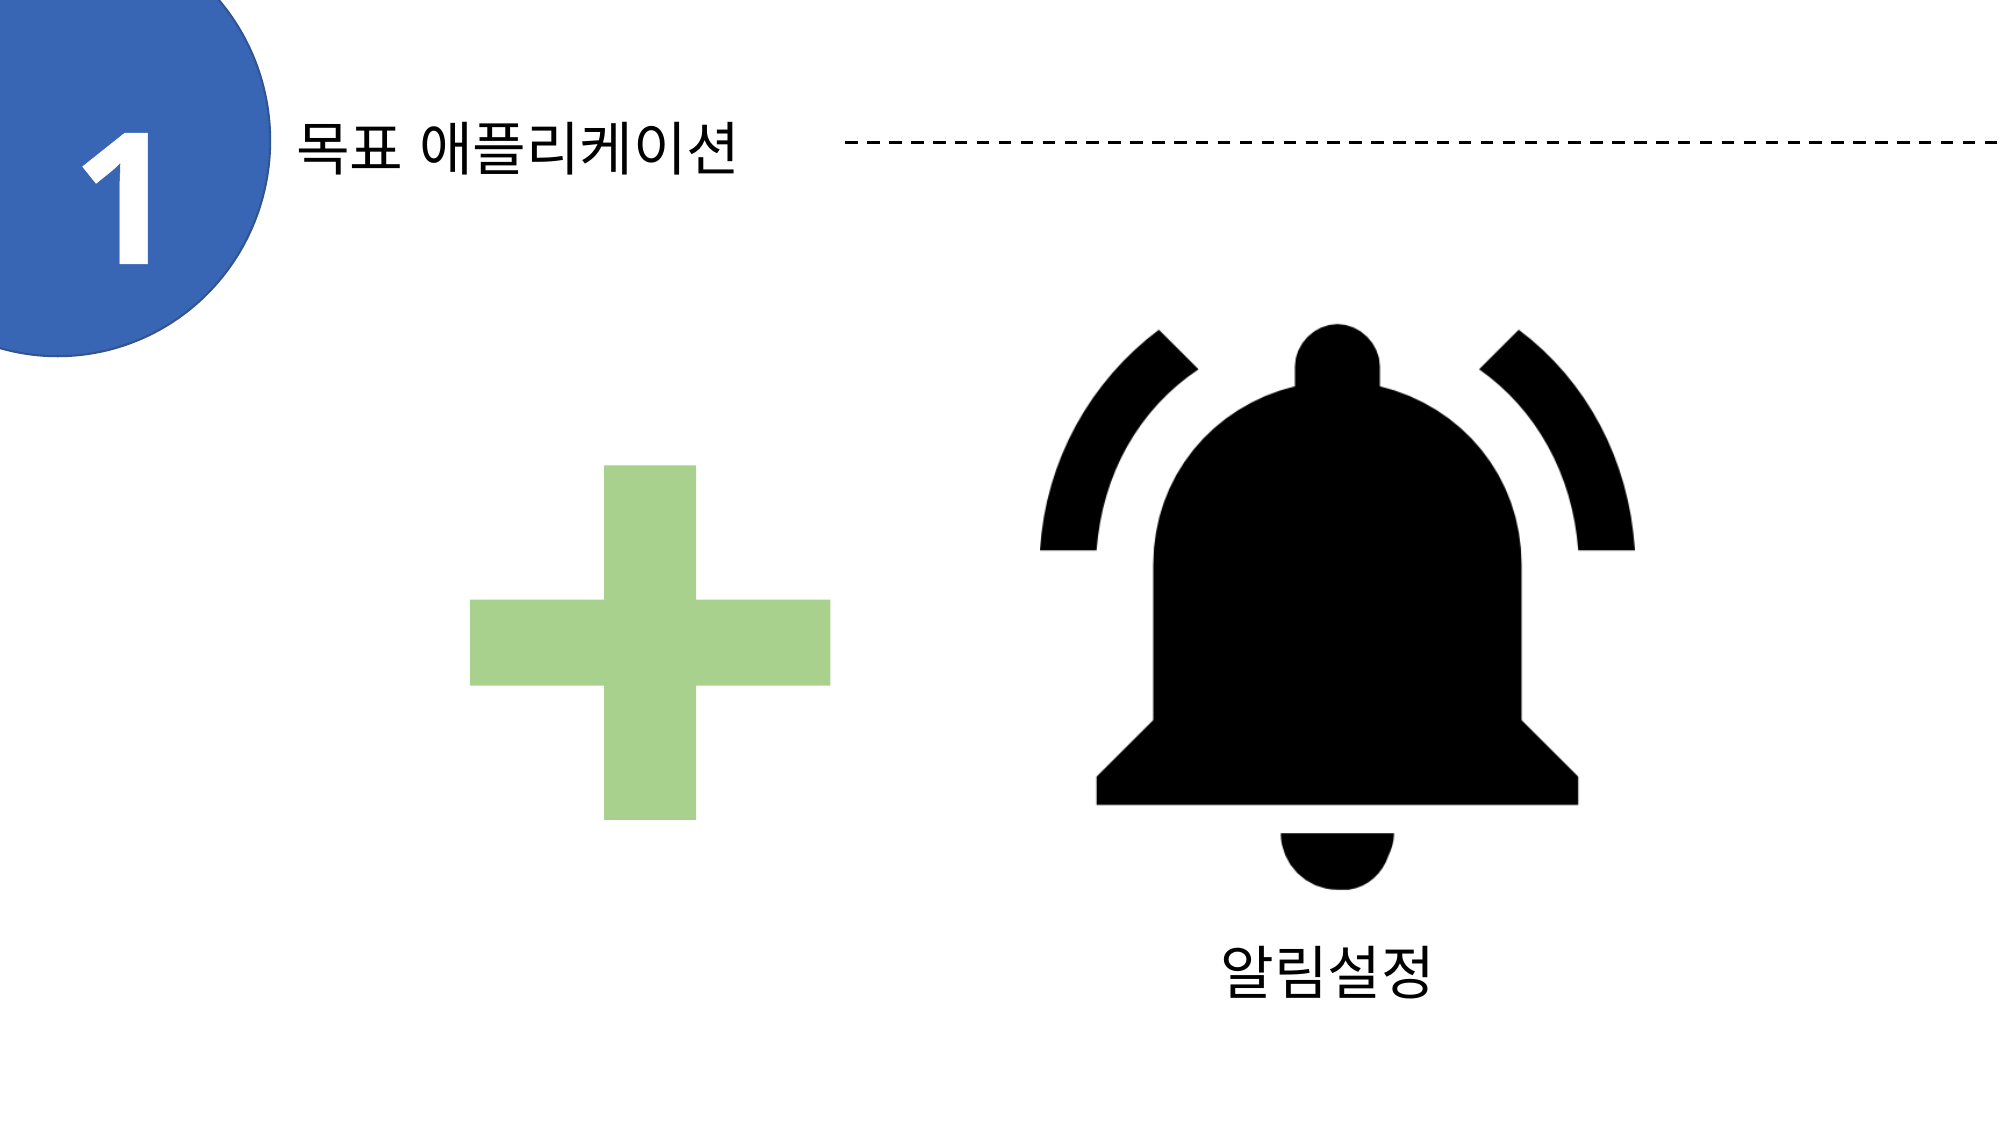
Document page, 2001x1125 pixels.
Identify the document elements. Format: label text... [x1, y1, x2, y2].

text_box [249, 44, 272, 237]
text_box [0, 308, 194, 358]
picture [1040, 310, 1635, 904]
text_box 1 [0, 0, 249, 308]
text_box 목표 애플리케이션 [281, 104, 831, 190]
text_box [469, 464, 831, 821]
text_box 알림설정 [1205, 928, 1755, 1014]
